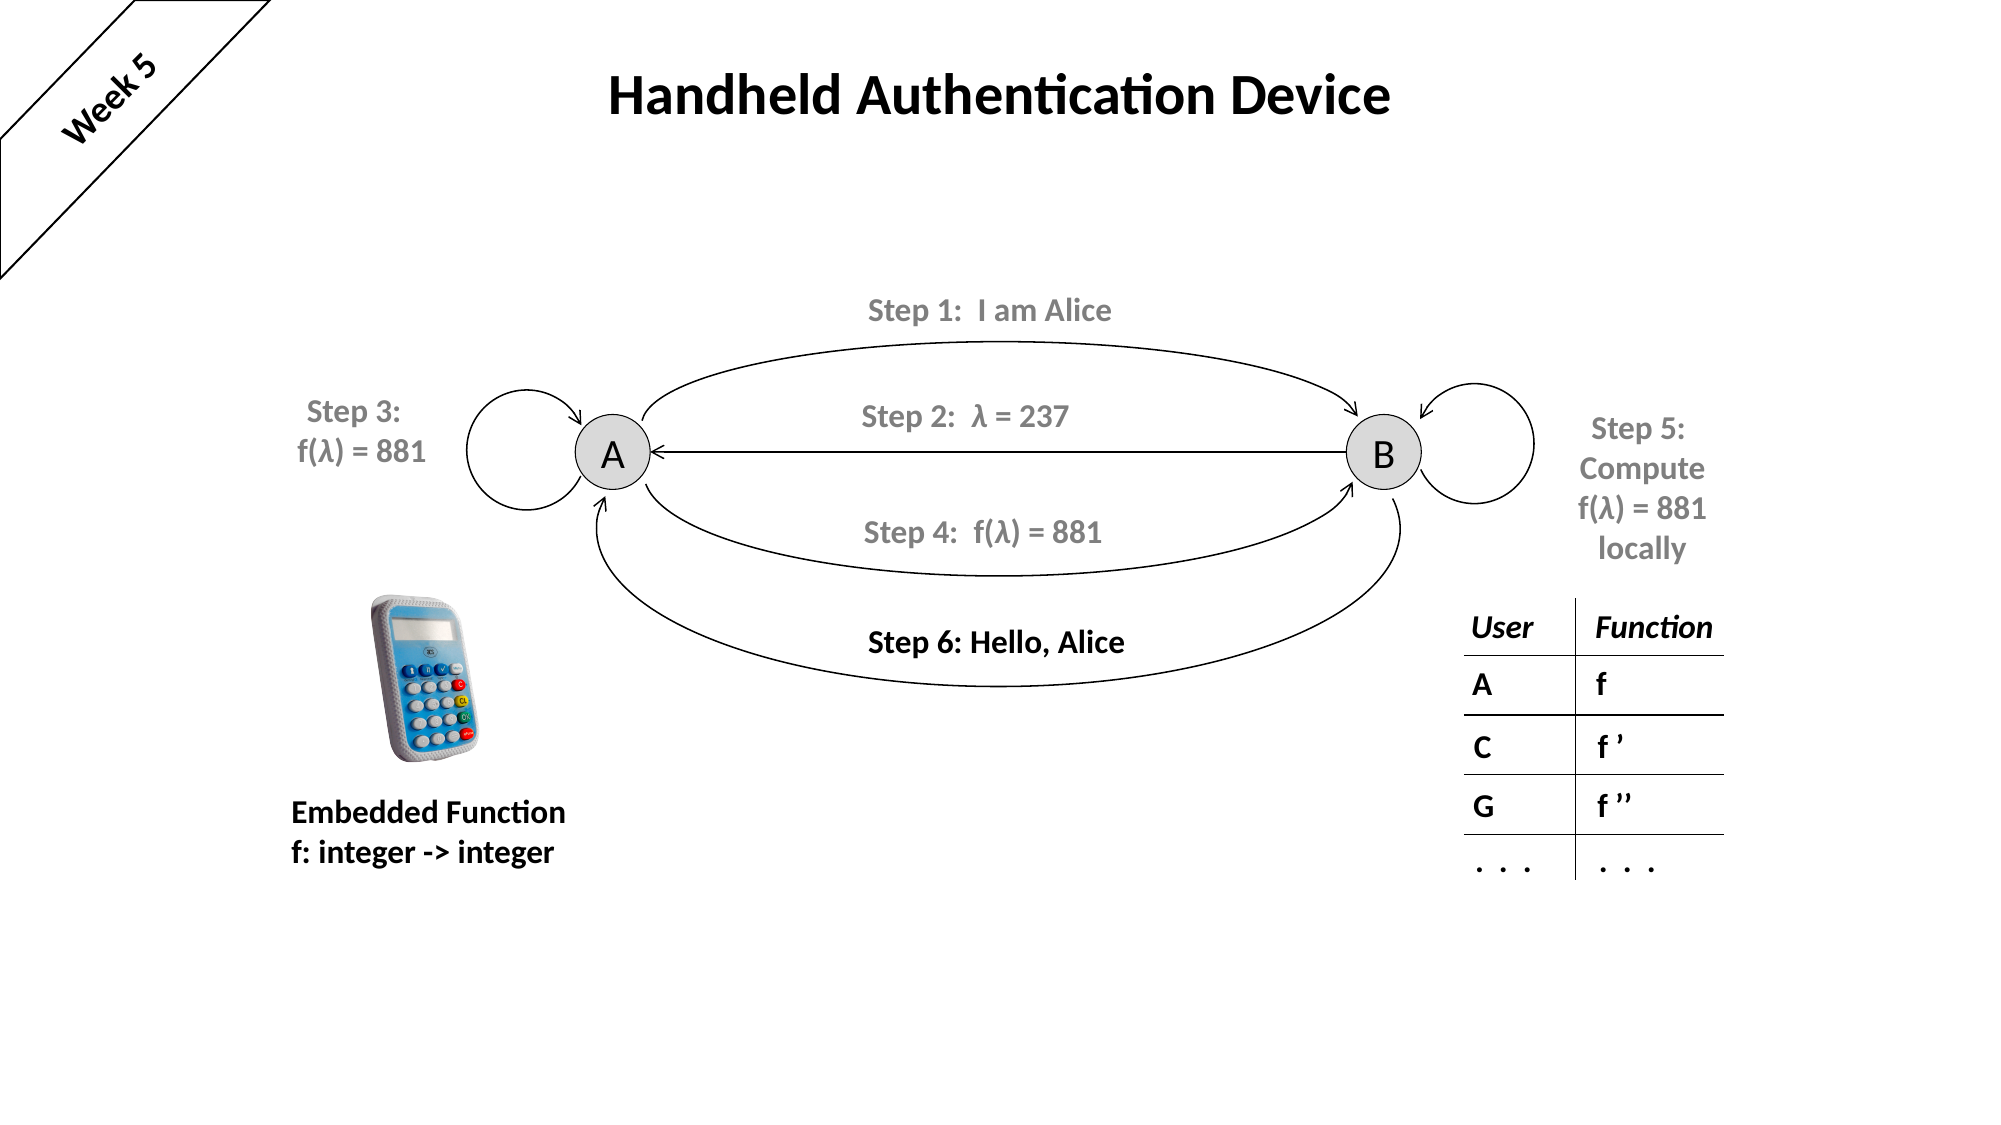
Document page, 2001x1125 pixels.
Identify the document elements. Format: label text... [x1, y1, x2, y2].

text_box Step 1: I am Alice [853, 280, 1128, 336]
text_box Step 6: Hello, Alice [853, 612, 1141, 668]
text_box G [1458, 776, 1510, 832]
text_box [465, 388, 582, 511]
text_box User [1456, 597, 1549, 653]
text_box f [1581, 656, 1622, 710]
text_box [644, 473, 1354, 519]
text_box Step 3: f(λ) = 881 [282, 381, 442, 477]
title Handheld Authentication Device [324, 2, 1675, 190]
text_box A [574, 413, 651, 490]
text_box Step 5: Compute f(λ) = 881 locally [1563, 398, 1722, 574]
text_box . . . [1460, 831, 1547, 887]
text_box Embedded Function f: integer -> integer [276, 783, 582, 878]
text_box f ’’ [1582, 777, 1648, 832]
text_box . . . [1584, 835, 1671, 887]
text_box B [1345, 413, 1422, 490]
text_box Week 5 [35, 25, 181, 171]
text_box Step 2: λ = 237 [846, 386, 1103, 442]
text_box C [1458, 717, 1507, 773]
text_box f ’ [1583, 718, 1640, 773]
text_box A [1457, 654, 1508, 710]
picture [324, 574, 534, 783]
text_box [593, 496, 1402, 688]
text_box [641, 340, 1358, 424]
text_box Step 4: f(λ) = 881 [849, 502, 1118, 558]
text_box [1419, 382, 1536, 505]
text_box Function [1580, 597, 1729, 653]
text_box [0, 0, 272, 281]
